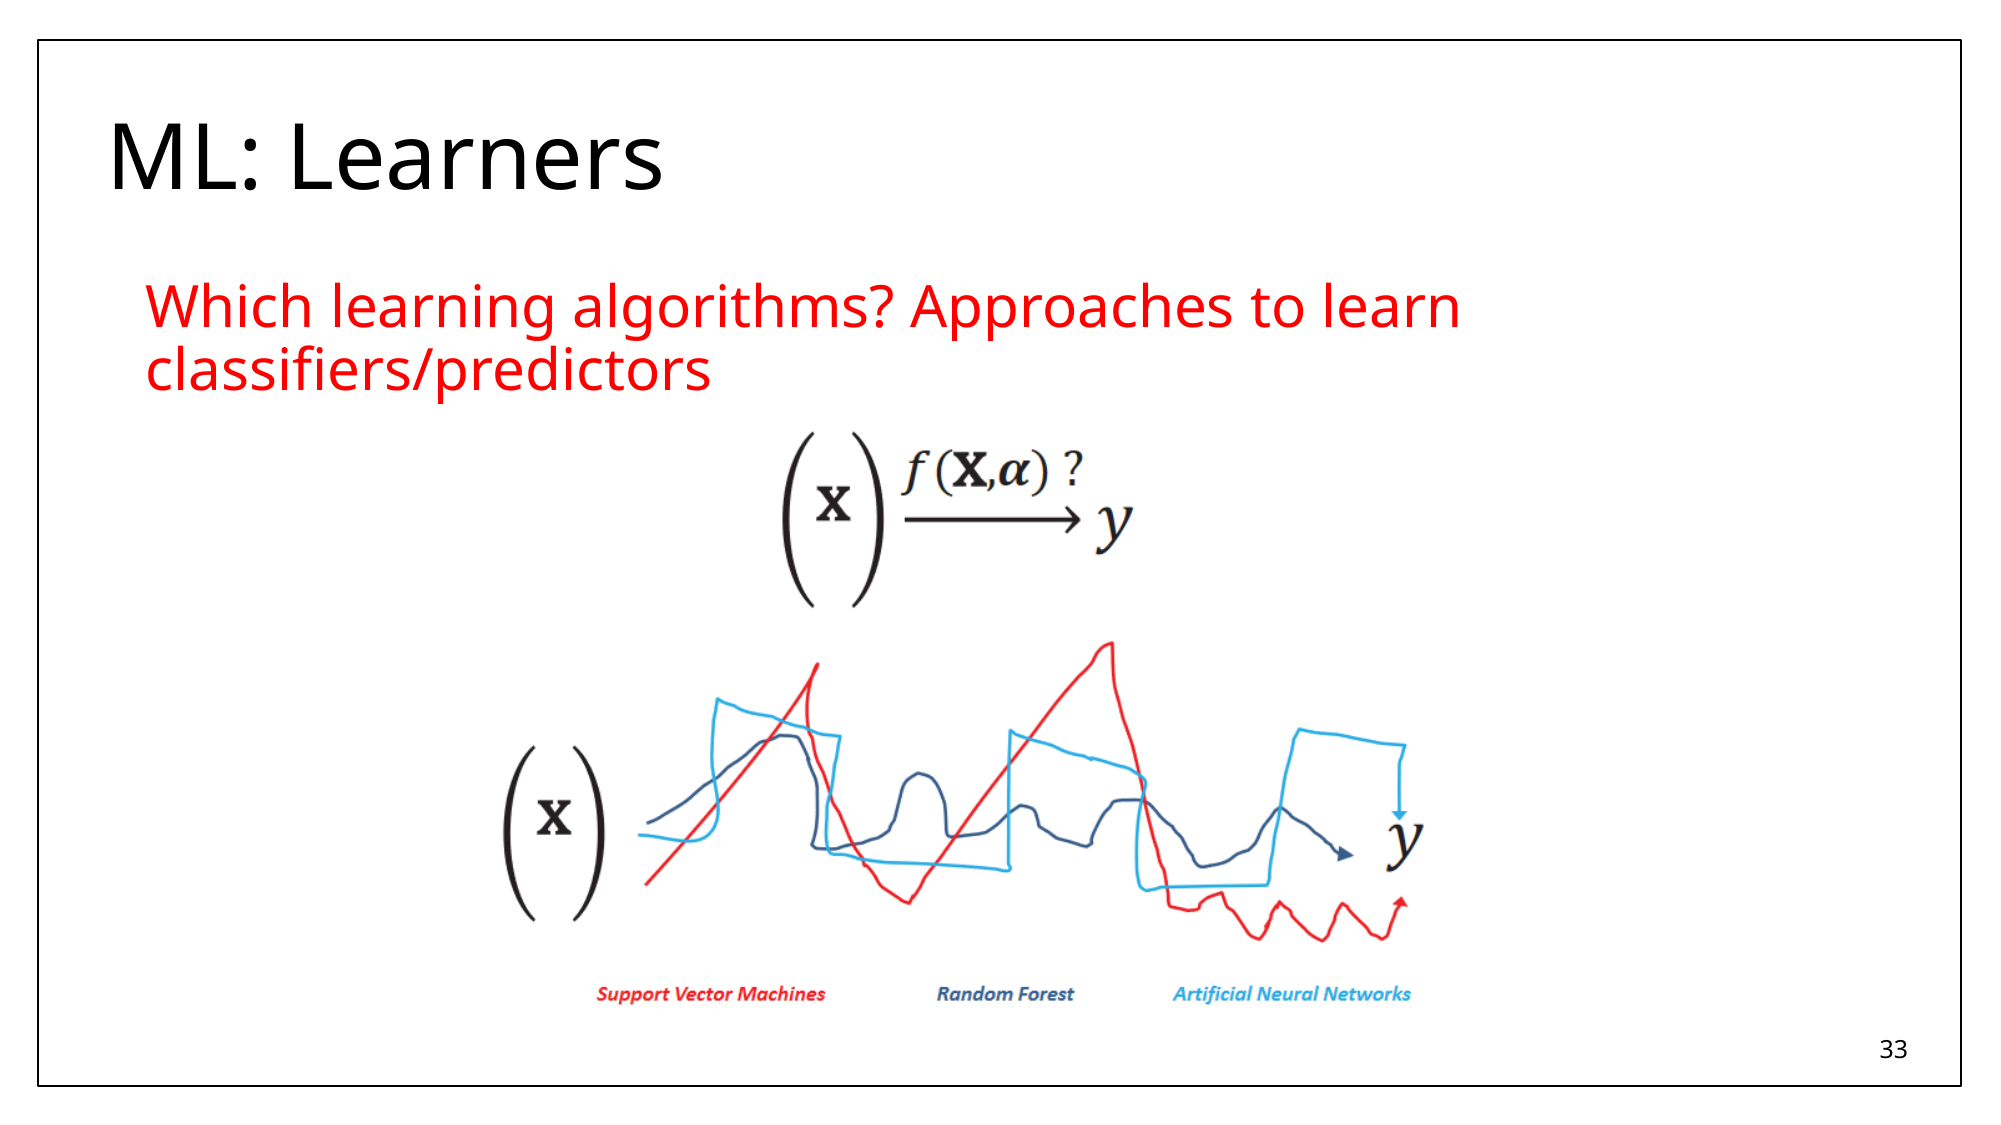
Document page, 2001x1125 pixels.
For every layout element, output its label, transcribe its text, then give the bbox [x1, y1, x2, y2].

text_box Which learning algorithms? Approaches to learn classifiers/predictors [130, 229, 1823, 452]
picture [447, 381, 1466, 1022]
slide_number 33 [1643, 1020, 1924, 1081]
title ML: Learners [91, 48, 1924, 271]
